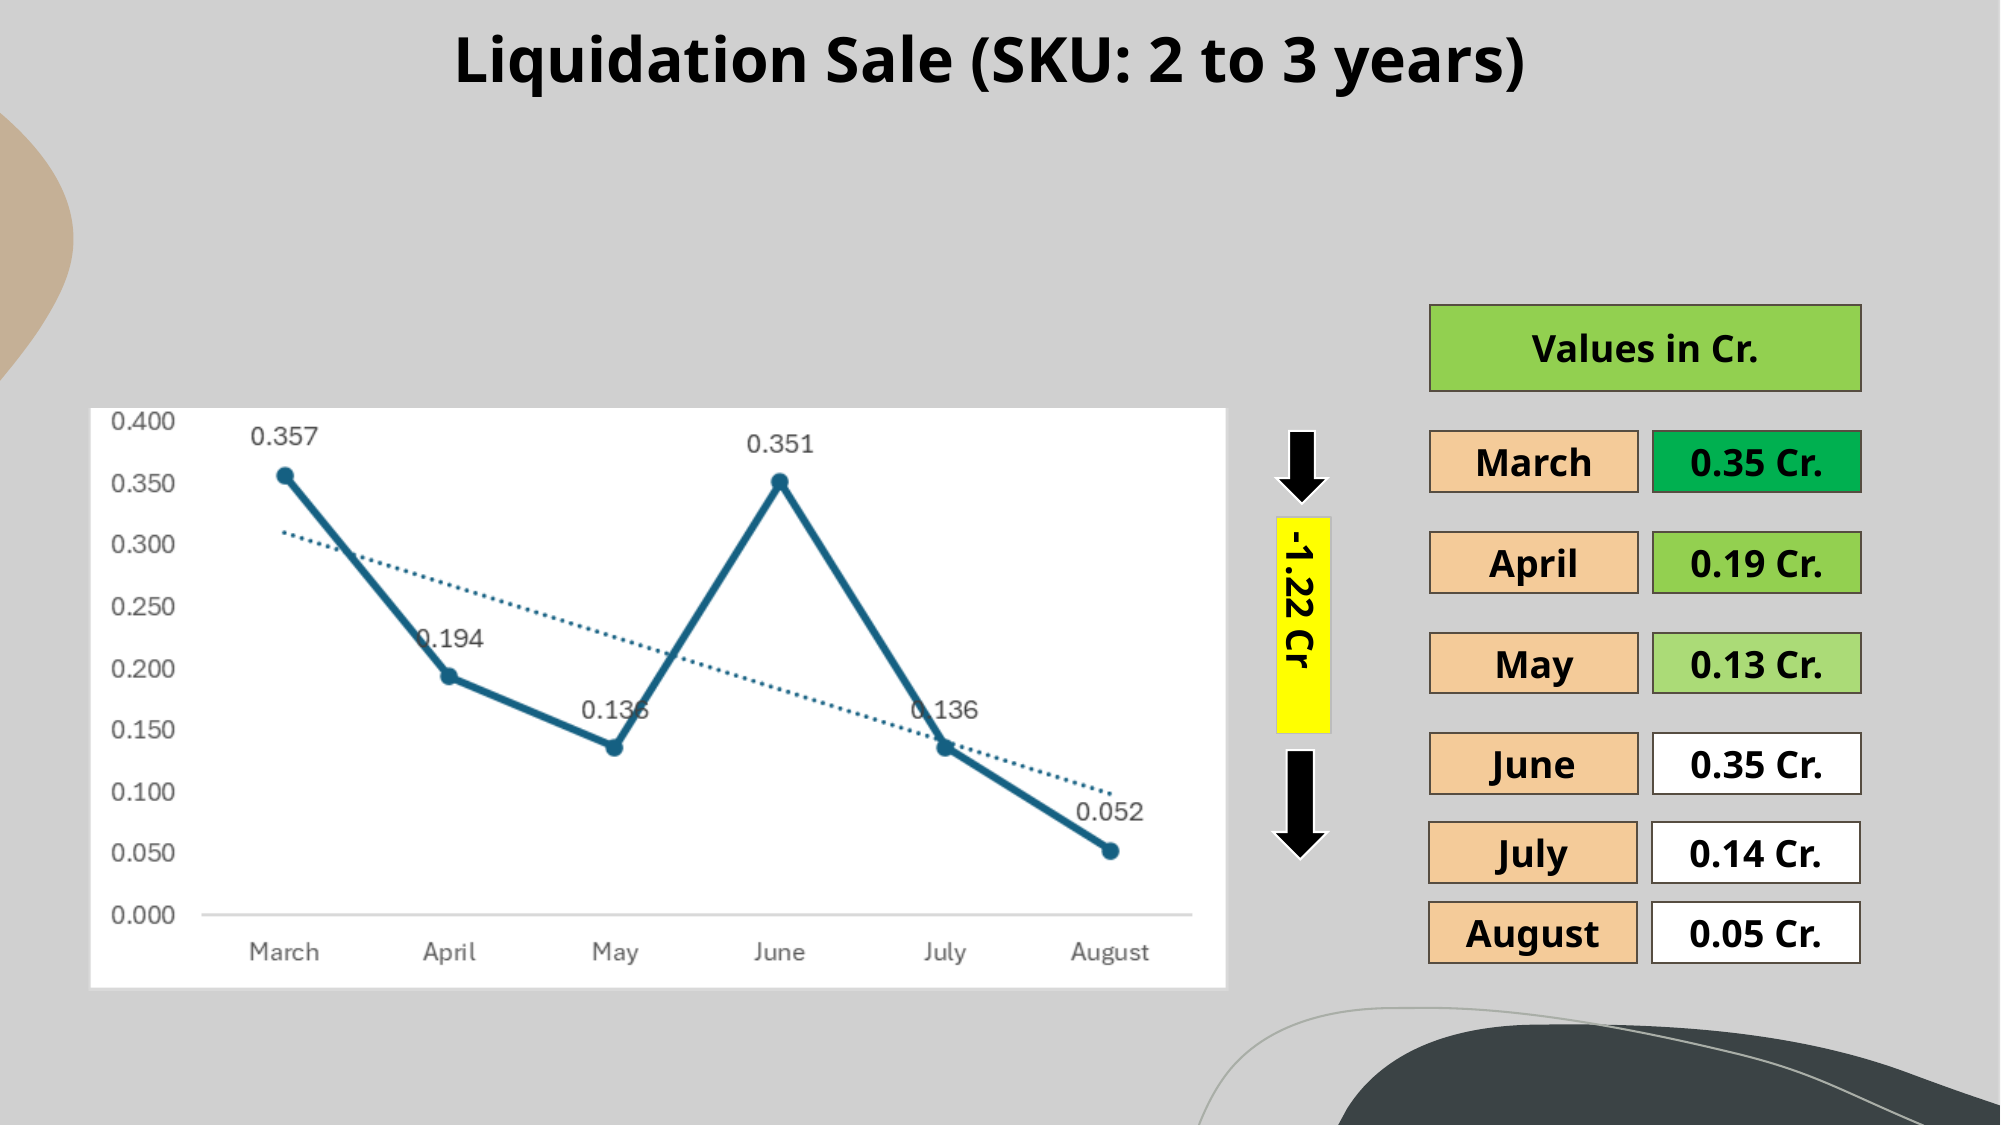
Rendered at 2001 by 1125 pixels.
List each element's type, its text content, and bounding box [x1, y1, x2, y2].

text_box Values in Cr. [1429, 304, 1862, 392]
text_box 0.19 Cr. [1652, 531, 1862, 594]
text_box April [1429, 531, 1639, 594]
text_box -1.22 Cr [1276, 516, 1331, 734]
text_box August [1428, 901, 1638, 964]
text_box June [1429, 732, 1639, 795]
text_box 0.05 Cr. [1651, 901, 1861, 964]
text_box July [1428, 821, 1638, 884]
picture [1201, 1009, 1582, 1125]
title Liquidation Sale (SKU: 2 to 3 years) [438, 9, 1589, 115]
text_box [1273, 429, 1331, 506]
text_box 0.13 Cr. [1652, 632, 1862, 694]
text_box 0.14 Cr. [1651, 821, 1861, 884]
picture [0, 0, 2001, 1125]
text_box March [1429, 430, 1639, 493]
text_box 0.35 Cr. [1652, 732, 1862, 795]
text_box 0.35 Cr. [1652, 430, 1862, 493]
text_box [1270, 749, 1331, 861]
text_box May [1429, 632, 1639, 694]
